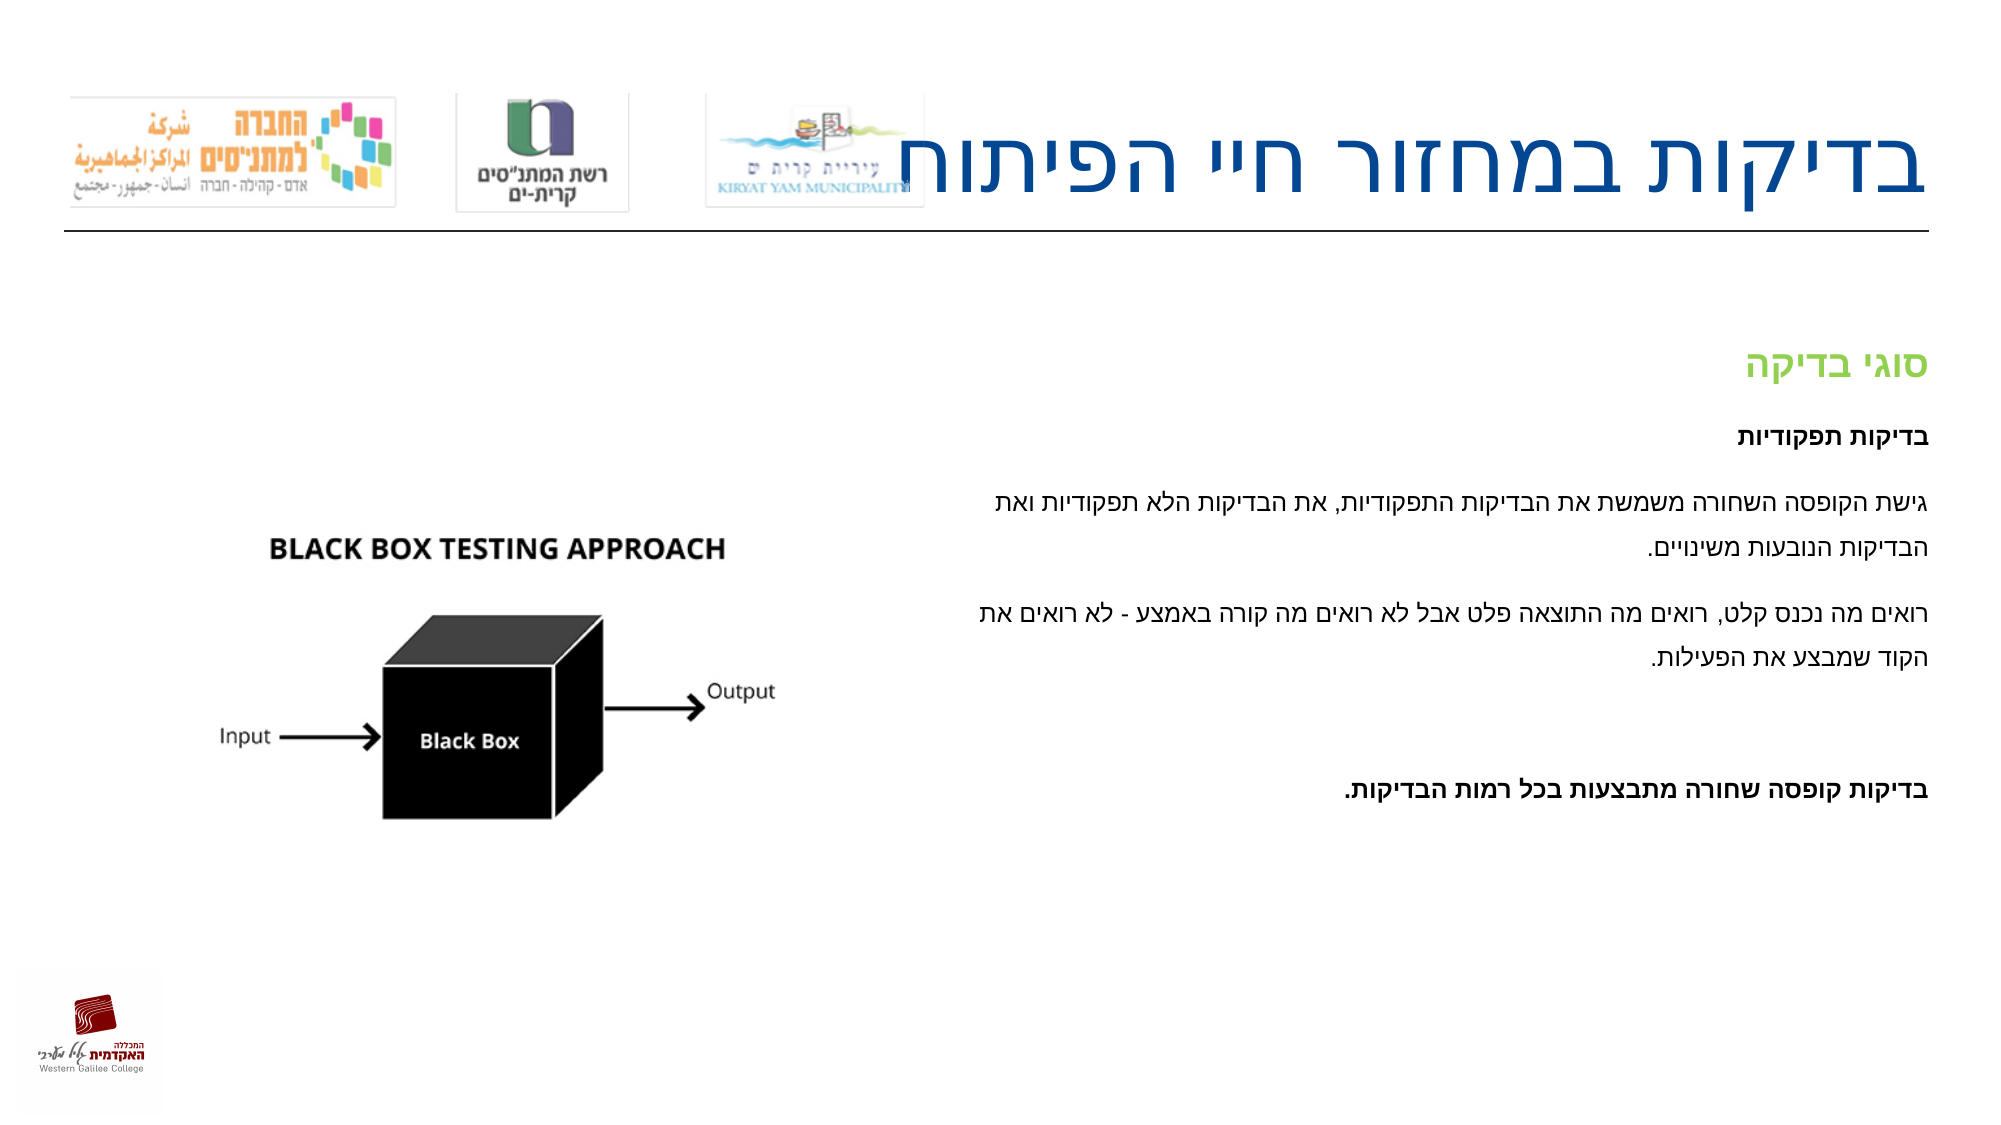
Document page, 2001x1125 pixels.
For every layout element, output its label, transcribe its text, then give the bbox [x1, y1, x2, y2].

title בדיקות במחזור חיי הפיתוח [64, 55, 1930, 221]
picture [70, 93, 925, 213]
picture [173, 507, 822, 846]
picture [18, 970, 164, 1116]
text_box סוגי בדיקה בדיקות תפקודיות גישת הקופסה השחורה משמשת את הבדיקות התפקודיות, את הבדיקות הלא תפקודיות ואת הבדיקות הנובעות משינויים. רואים מה נכנס קלט, רואים מה התוצאה פלט אבל לא רואים מה קורה באמצע - לא רואים את הקוד שמבצע את הפעילות. בדיקות קופסה שחורה מתבצעות בכל רמות הבדיקות. [924, 309, 1930, 1043]
